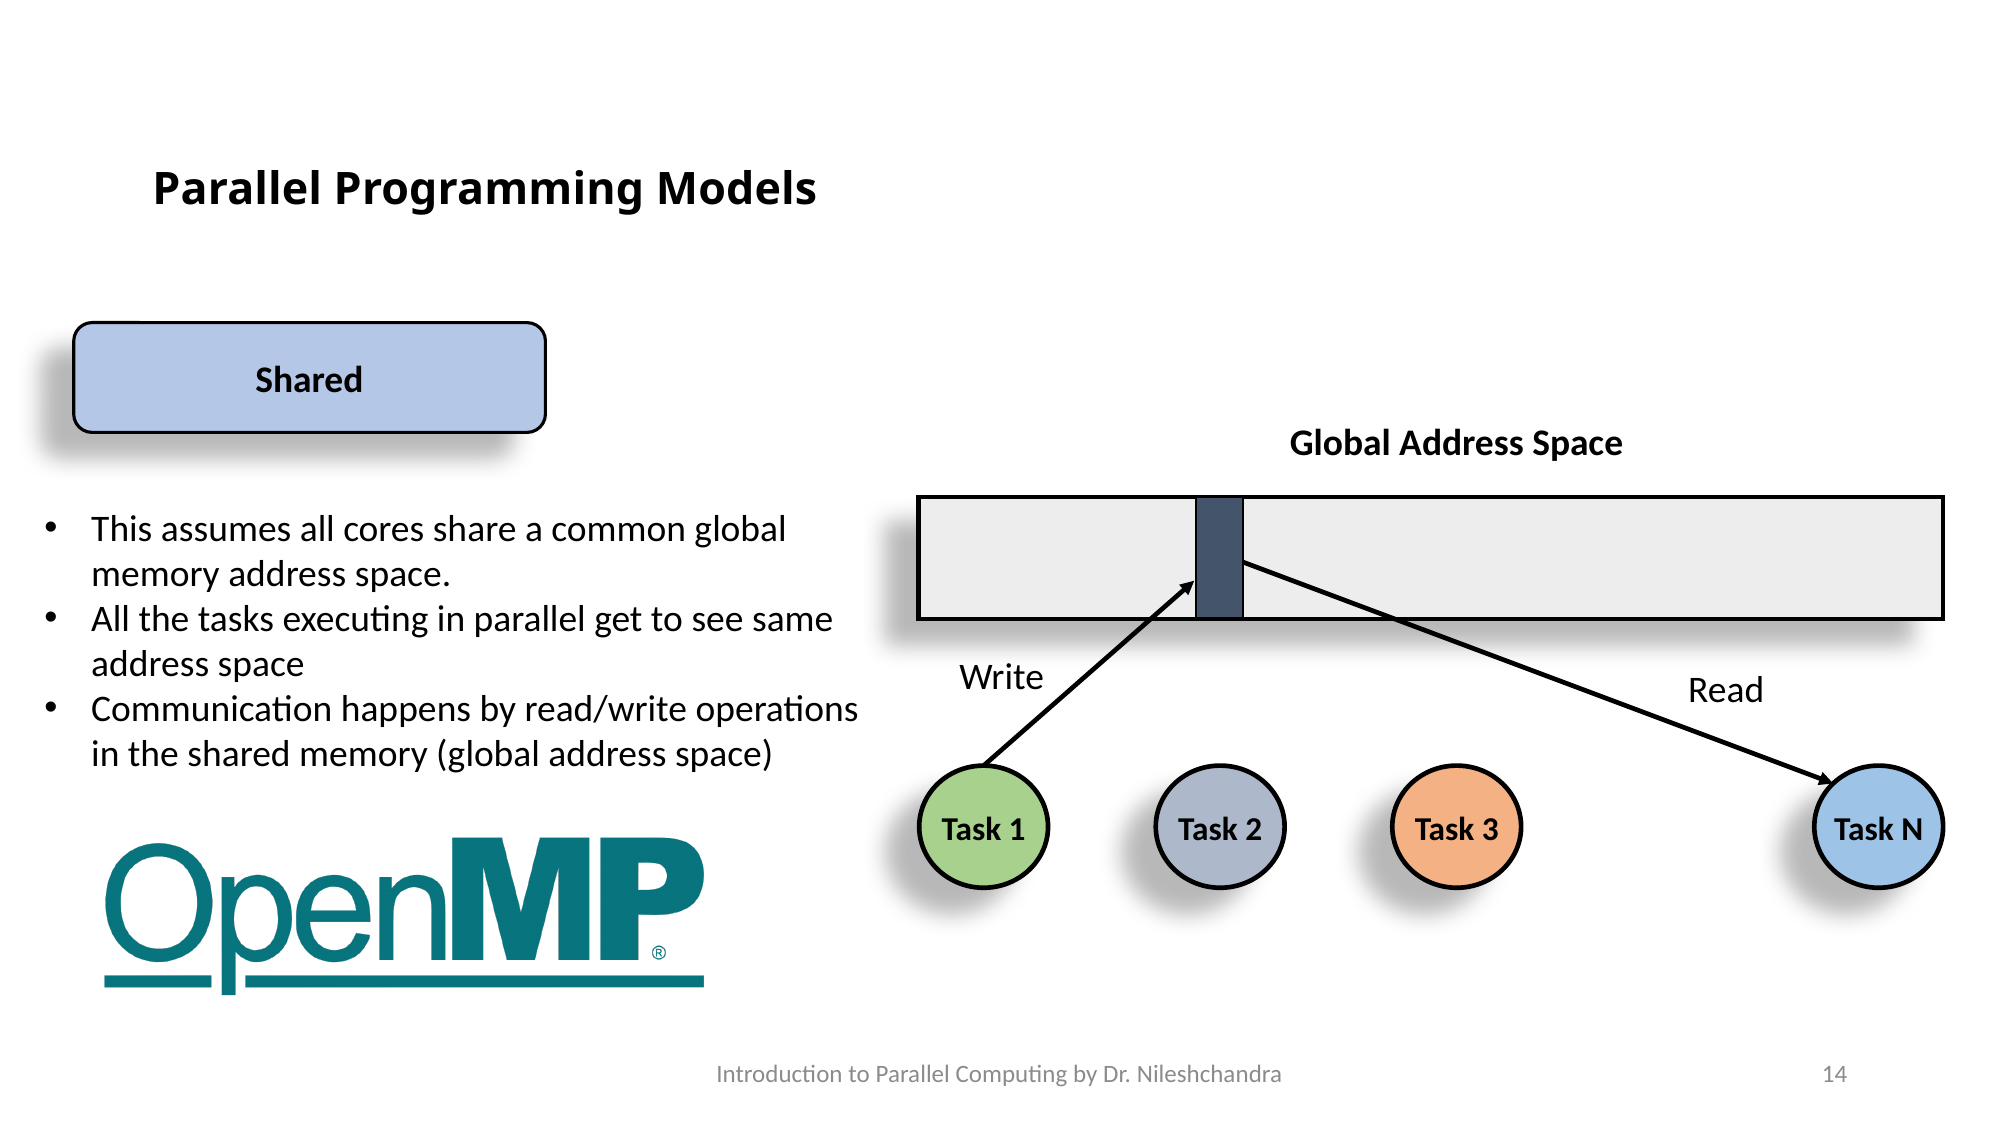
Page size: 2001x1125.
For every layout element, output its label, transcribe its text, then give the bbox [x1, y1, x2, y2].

slide_number 14 [1412, 1042, 1863, 1103]
text_box [1195, 496, 1244, 619]
text_box Shared [72, 321, 547, 434]
text_box Write [944, 644, 983, 705]
text_box Task 2 [1154, 764, 1286, 889]
text_box This assumes all cores share a common global memory address space. All the tasks executing in parallel get to see same address space Communication happens by read/write operations in the shared memory (global address space) [29, 496, 880, 782]
footer Introduction to Parallel Computing by Dr. Nileshchandra [662, 1042, 1338, 1103]
text_box [1244, 496, 1944, 620]
text_box Task N [1813, 764, 1945, 889]
picture [73, 806, 730, 1020]
text_box Task 1 [918, 764, 1050, 889]
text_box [1242, 561, 1834, 784]
title Parallel Programming Models [137, 59, 1863, 278]
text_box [983, 580, 1195, 766]
text_box [918, 496, 1195, 620]
text_box Global Address Space [956, 410, 1957, 471]
text_box Task 3 [1391, 784, 1523, 889]
